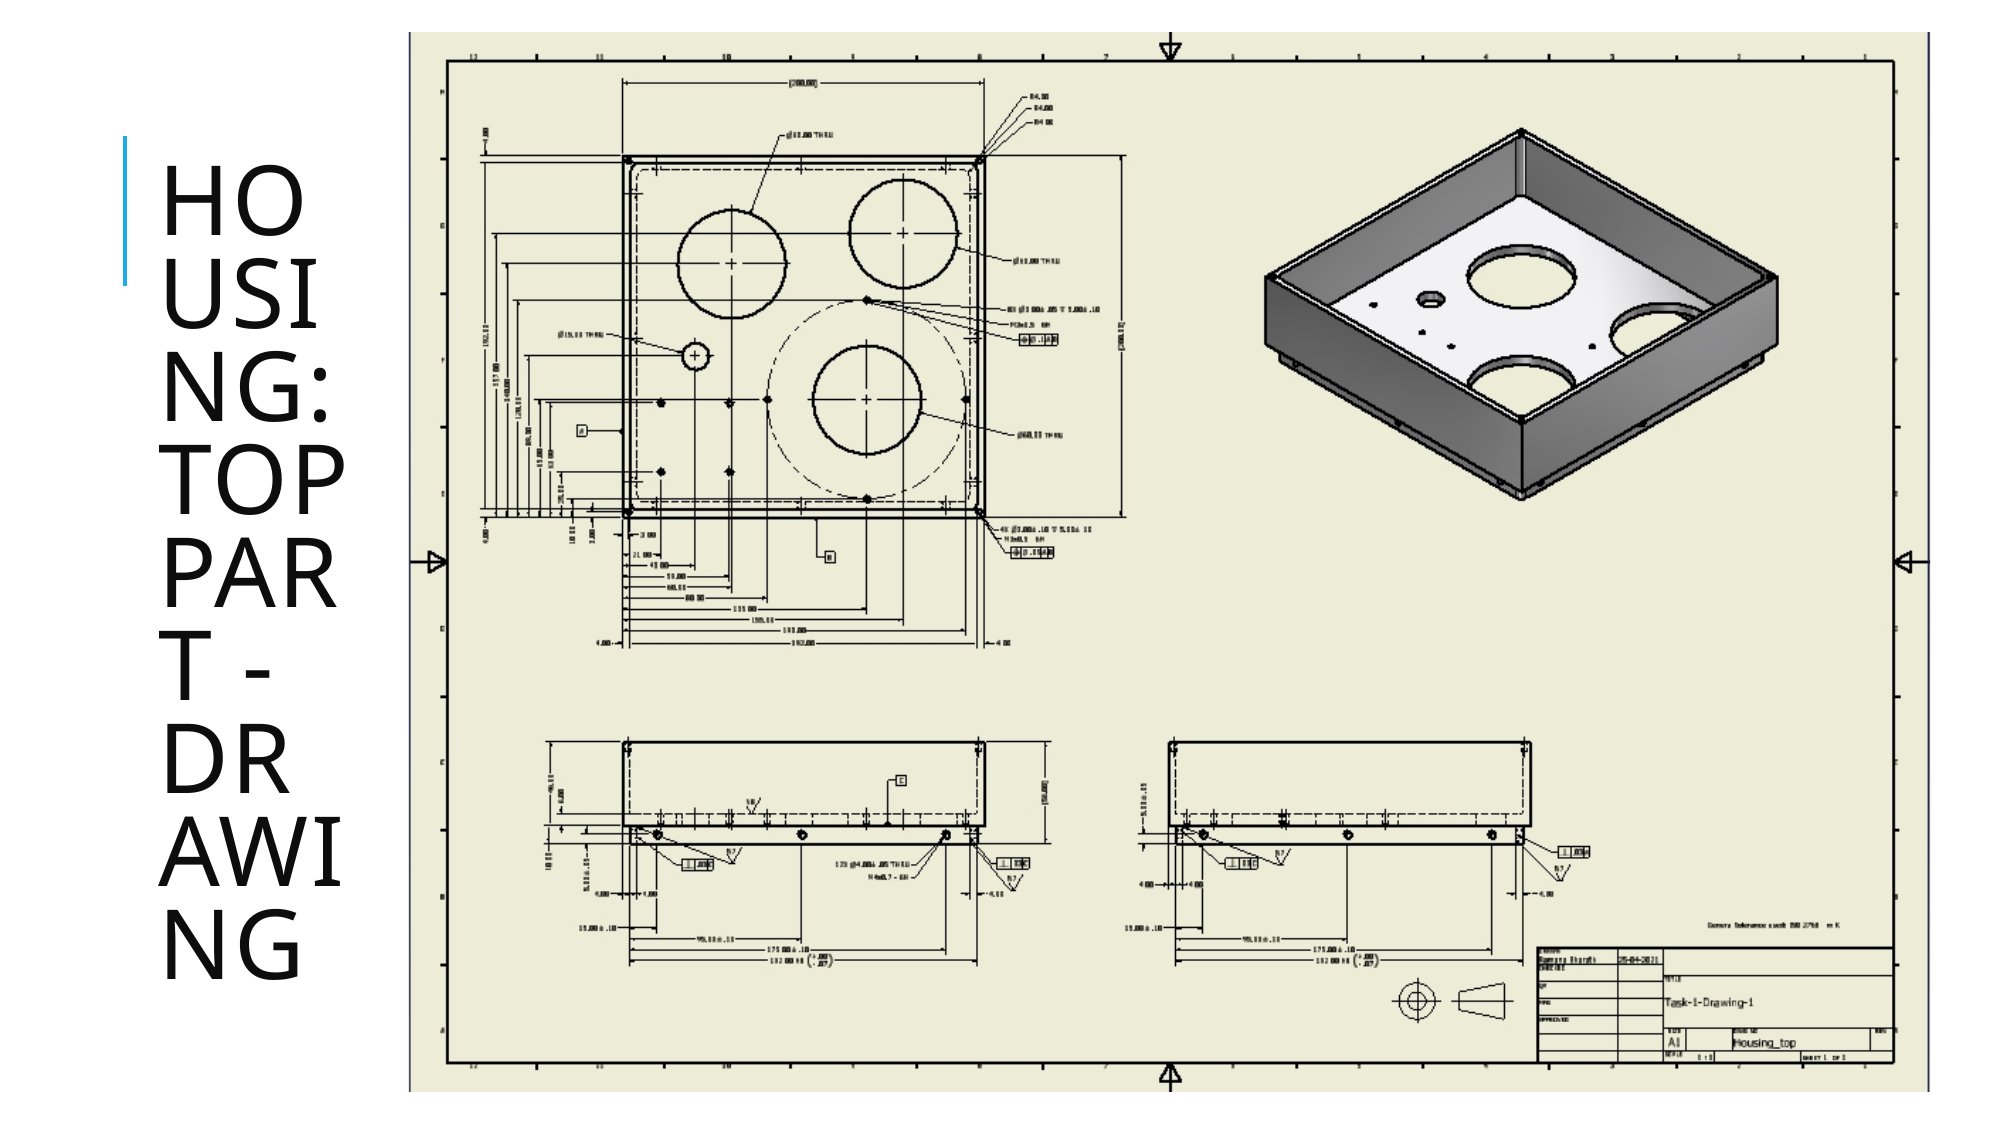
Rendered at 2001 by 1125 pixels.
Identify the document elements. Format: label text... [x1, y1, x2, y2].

title Housing: Top part - drawing [151, 96, 360, 1064]
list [408, 32, 1931, 1092]
